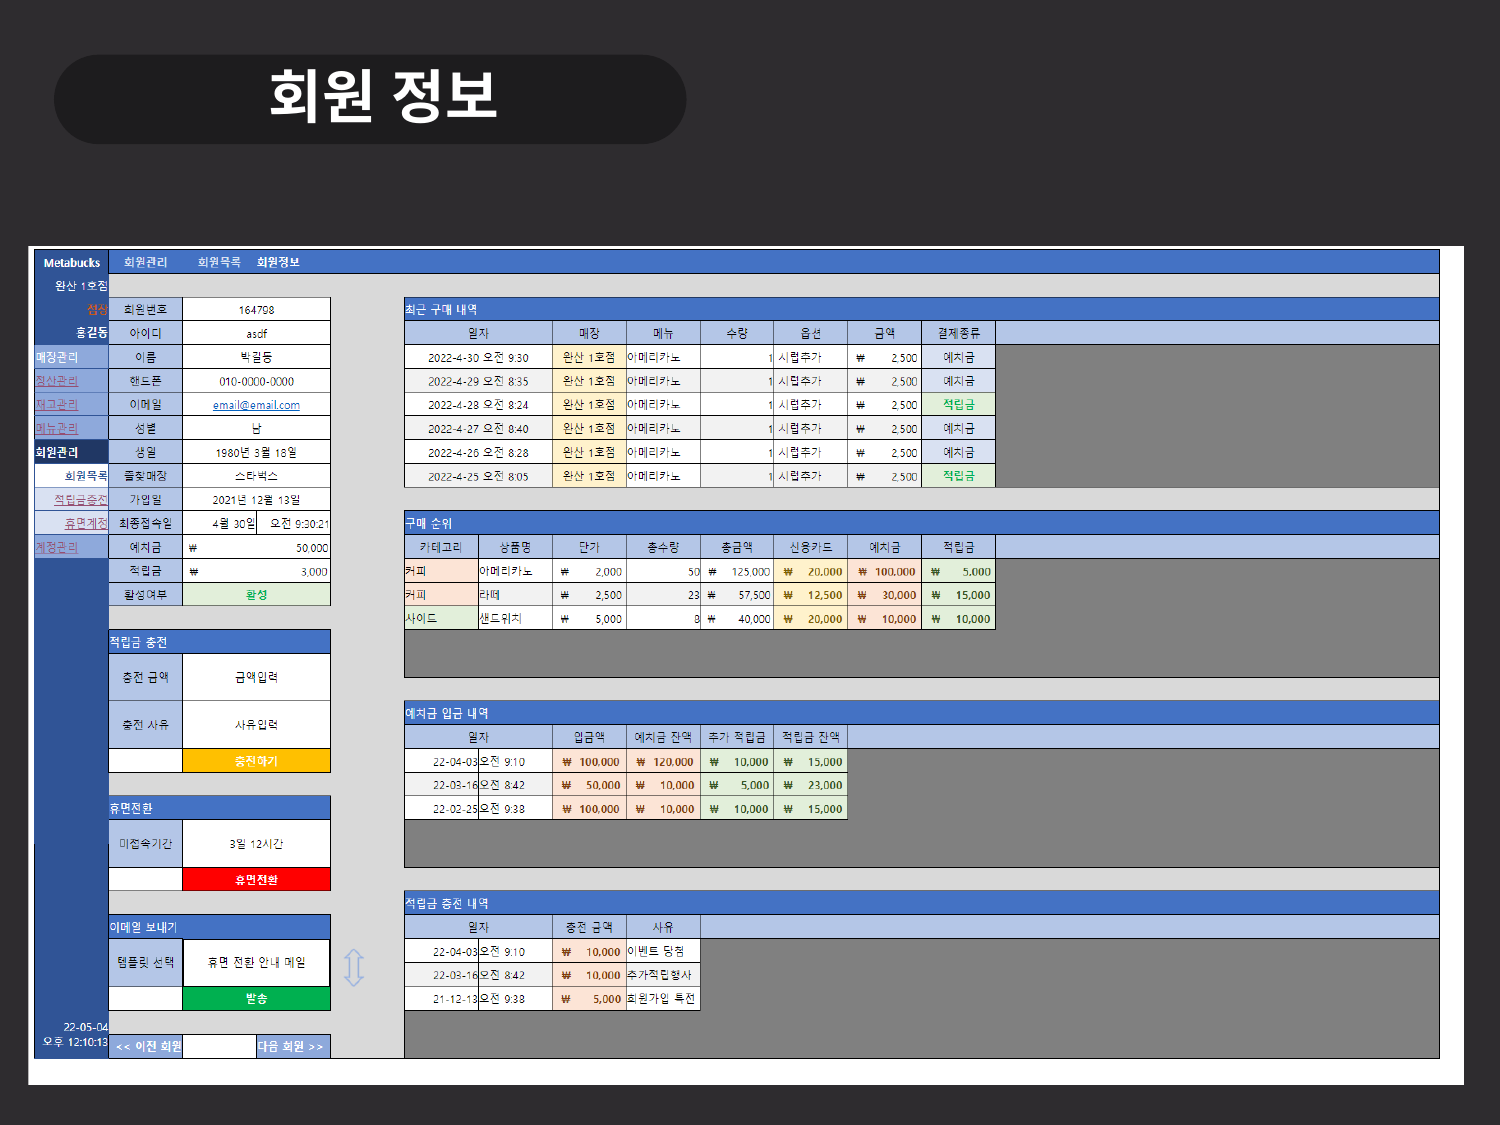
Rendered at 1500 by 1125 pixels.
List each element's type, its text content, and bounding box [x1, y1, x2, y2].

text_box 회원 정보 [52, 53, 688, 146]
picture [28, 246, 1464, 1085]
